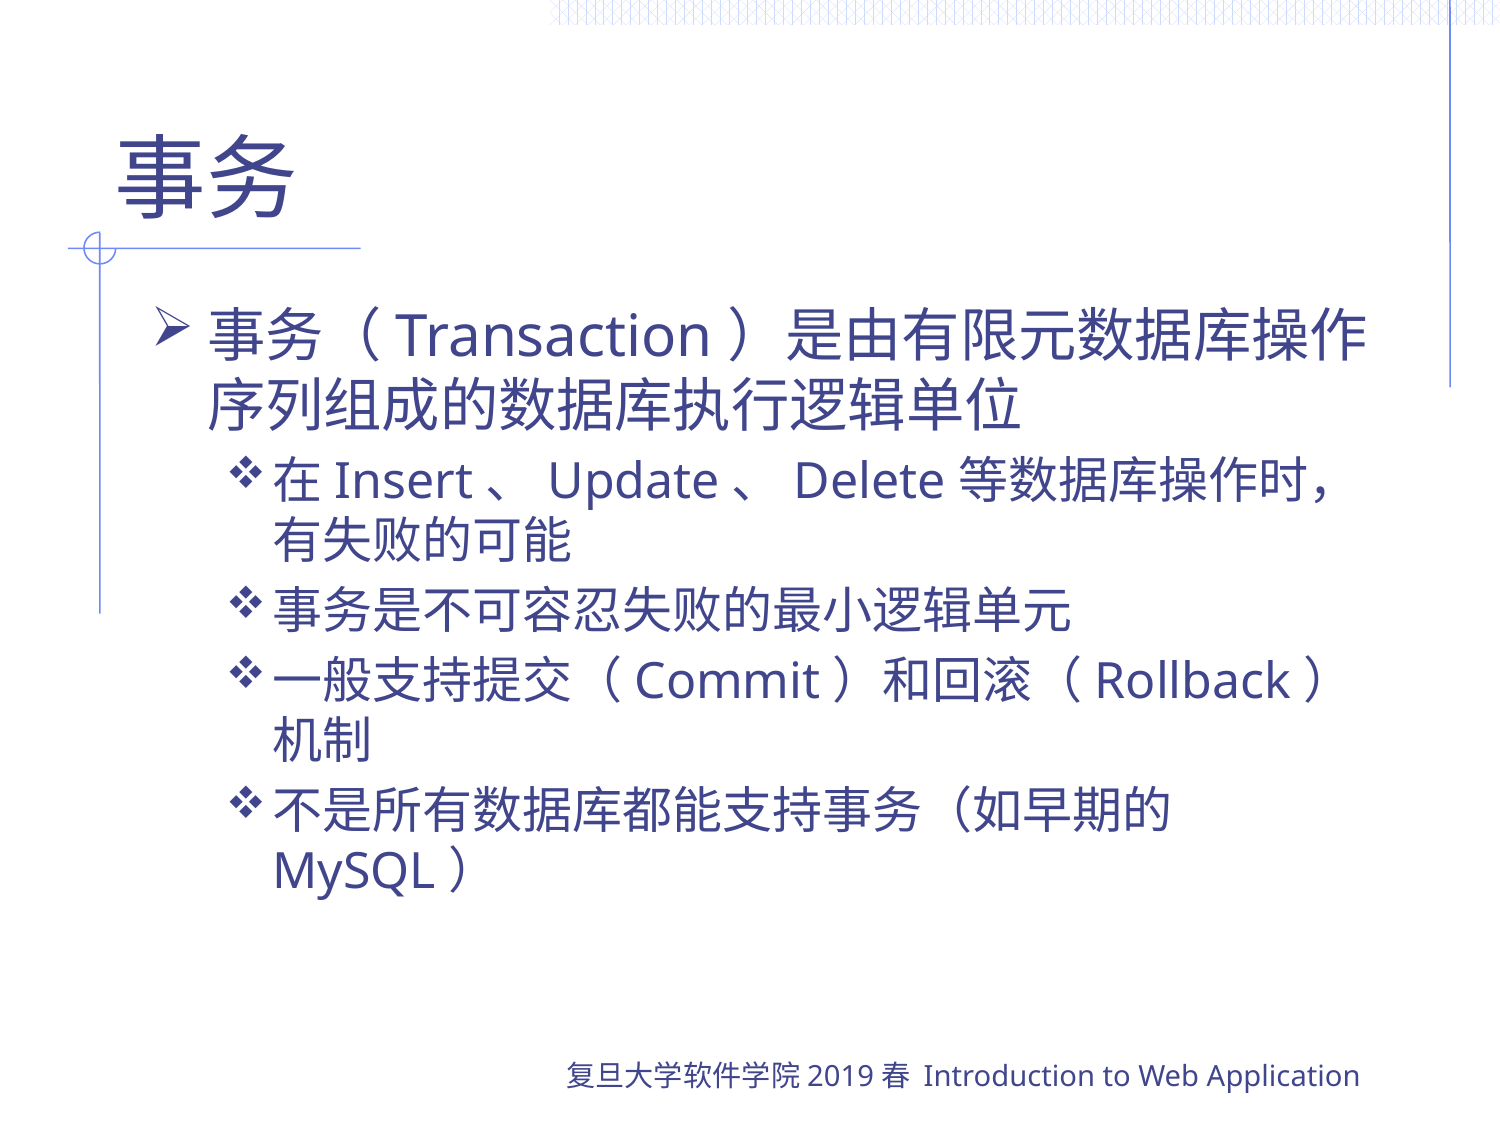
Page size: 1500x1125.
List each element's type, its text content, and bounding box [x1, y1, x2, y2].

list 事务（Transaction）是由有限元数据库操作序列组成的数据库执行逻辑单位 在Insert、Update、Delete等数据库操作时，有失败的可能 事务是不可容忍失败的最小逻辑单元 一般支持提交（Commit）和回滚（Rollback）机制 不是所有数据库都能支持事务（如早期的MySQL） [135, 290, 1411, 966]
title 事务 [99, 50, 1375, 238]
